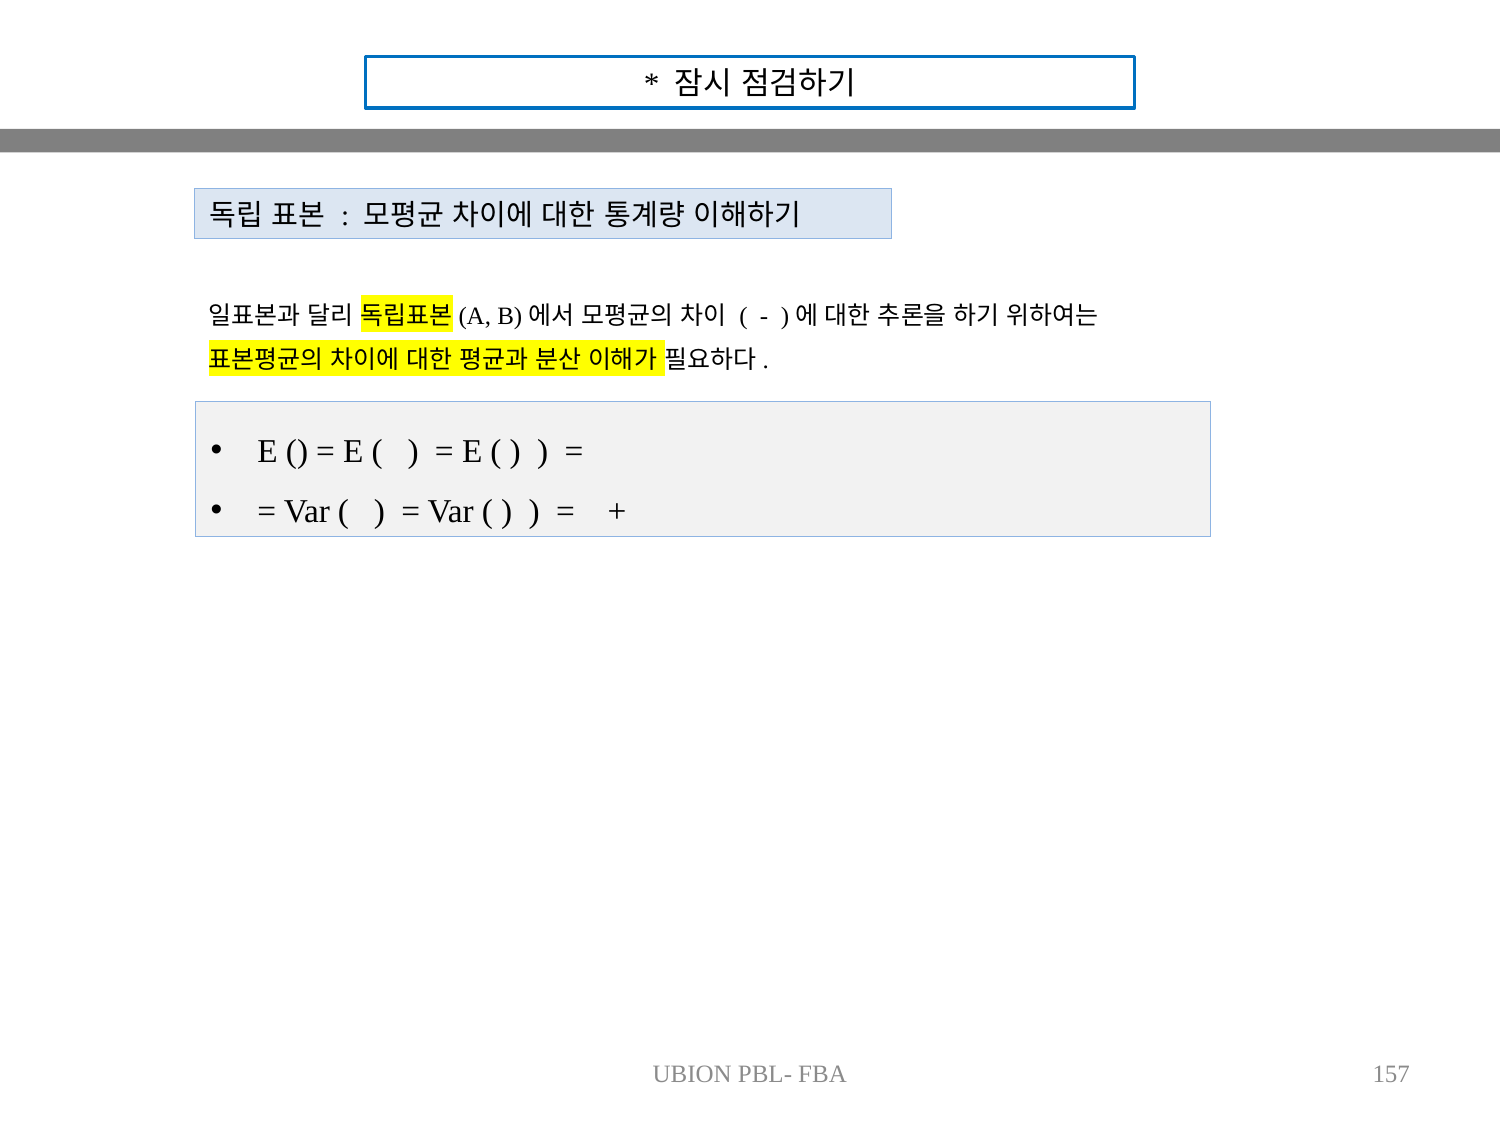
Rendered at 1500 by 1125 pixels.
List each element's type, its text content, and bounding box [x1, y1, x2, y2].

text_box [0, 128, 1500, 153]
footer UBION PBL- FBA [512, 1042, 988, 1103]
text_box 독립 표본 : 모평균 차이에 대한 통계량 이해하기 [194, 188, 892, 239]
slide_number 157 [1074, 1042, 1425, 1103]
text_box * 잠시 점검하기 [365, 56, 1135, 108]
